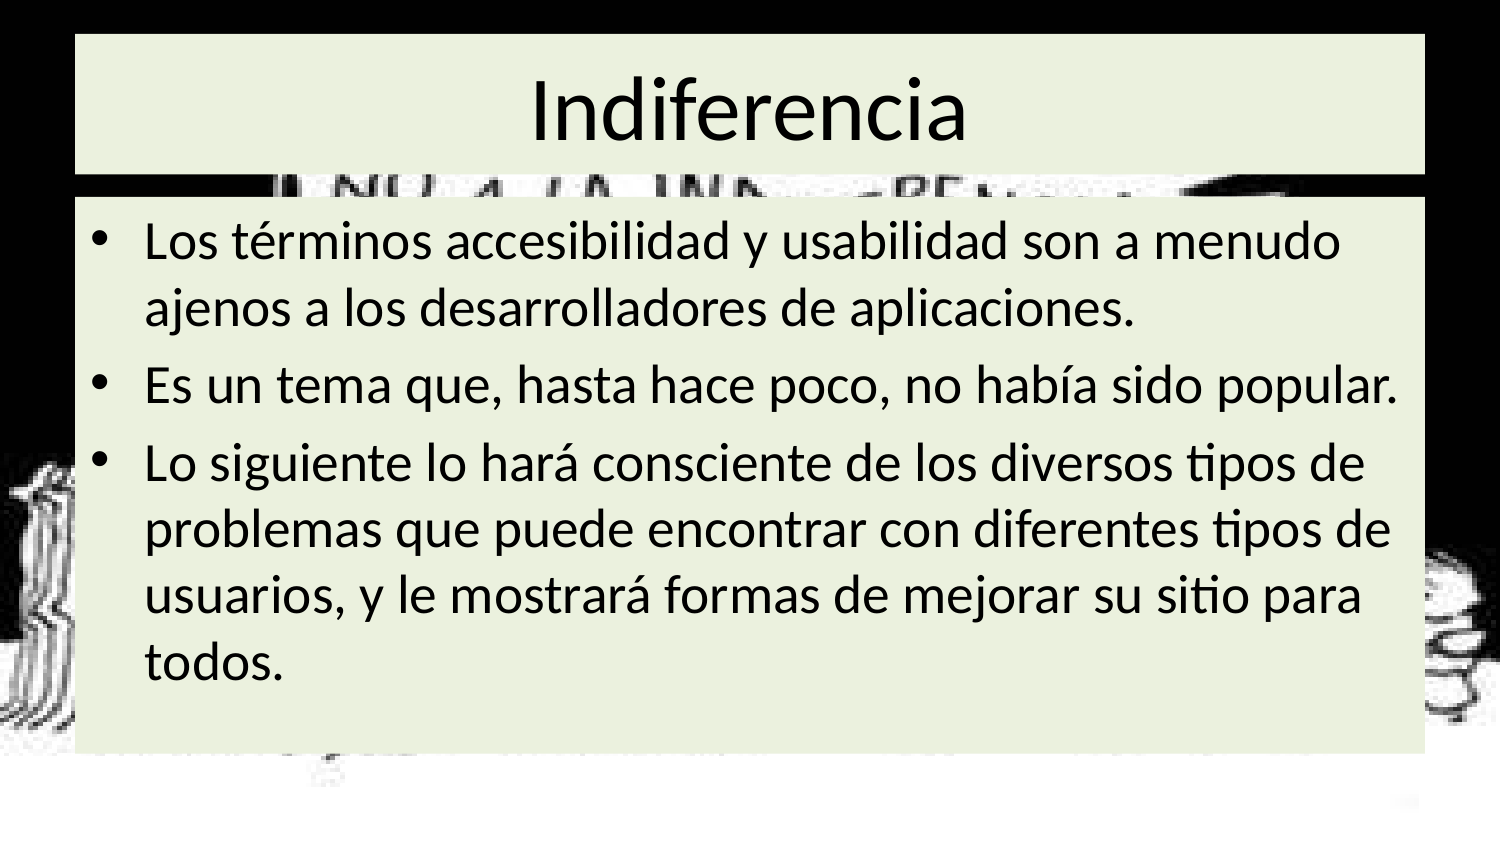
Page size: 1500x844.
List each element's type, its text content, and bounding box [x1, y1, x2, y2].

list Los términos accesibilidad y usabilidad son a menudo ajenos a los desarrolladores de aplicaciones. Es un tema que, hasta hace poco, no había sido popular. Lo siguiente lo hará consciente de los diversos tipos de problemas que puede encontrar con diferentes tipos de usuarios, y le mostrará formas de mejorar su sitio para todos. [75, 196, 1425, 754]
title Indiferencia [75, 33, 1425, 175]
picture [0, 0, 1500, 844]
